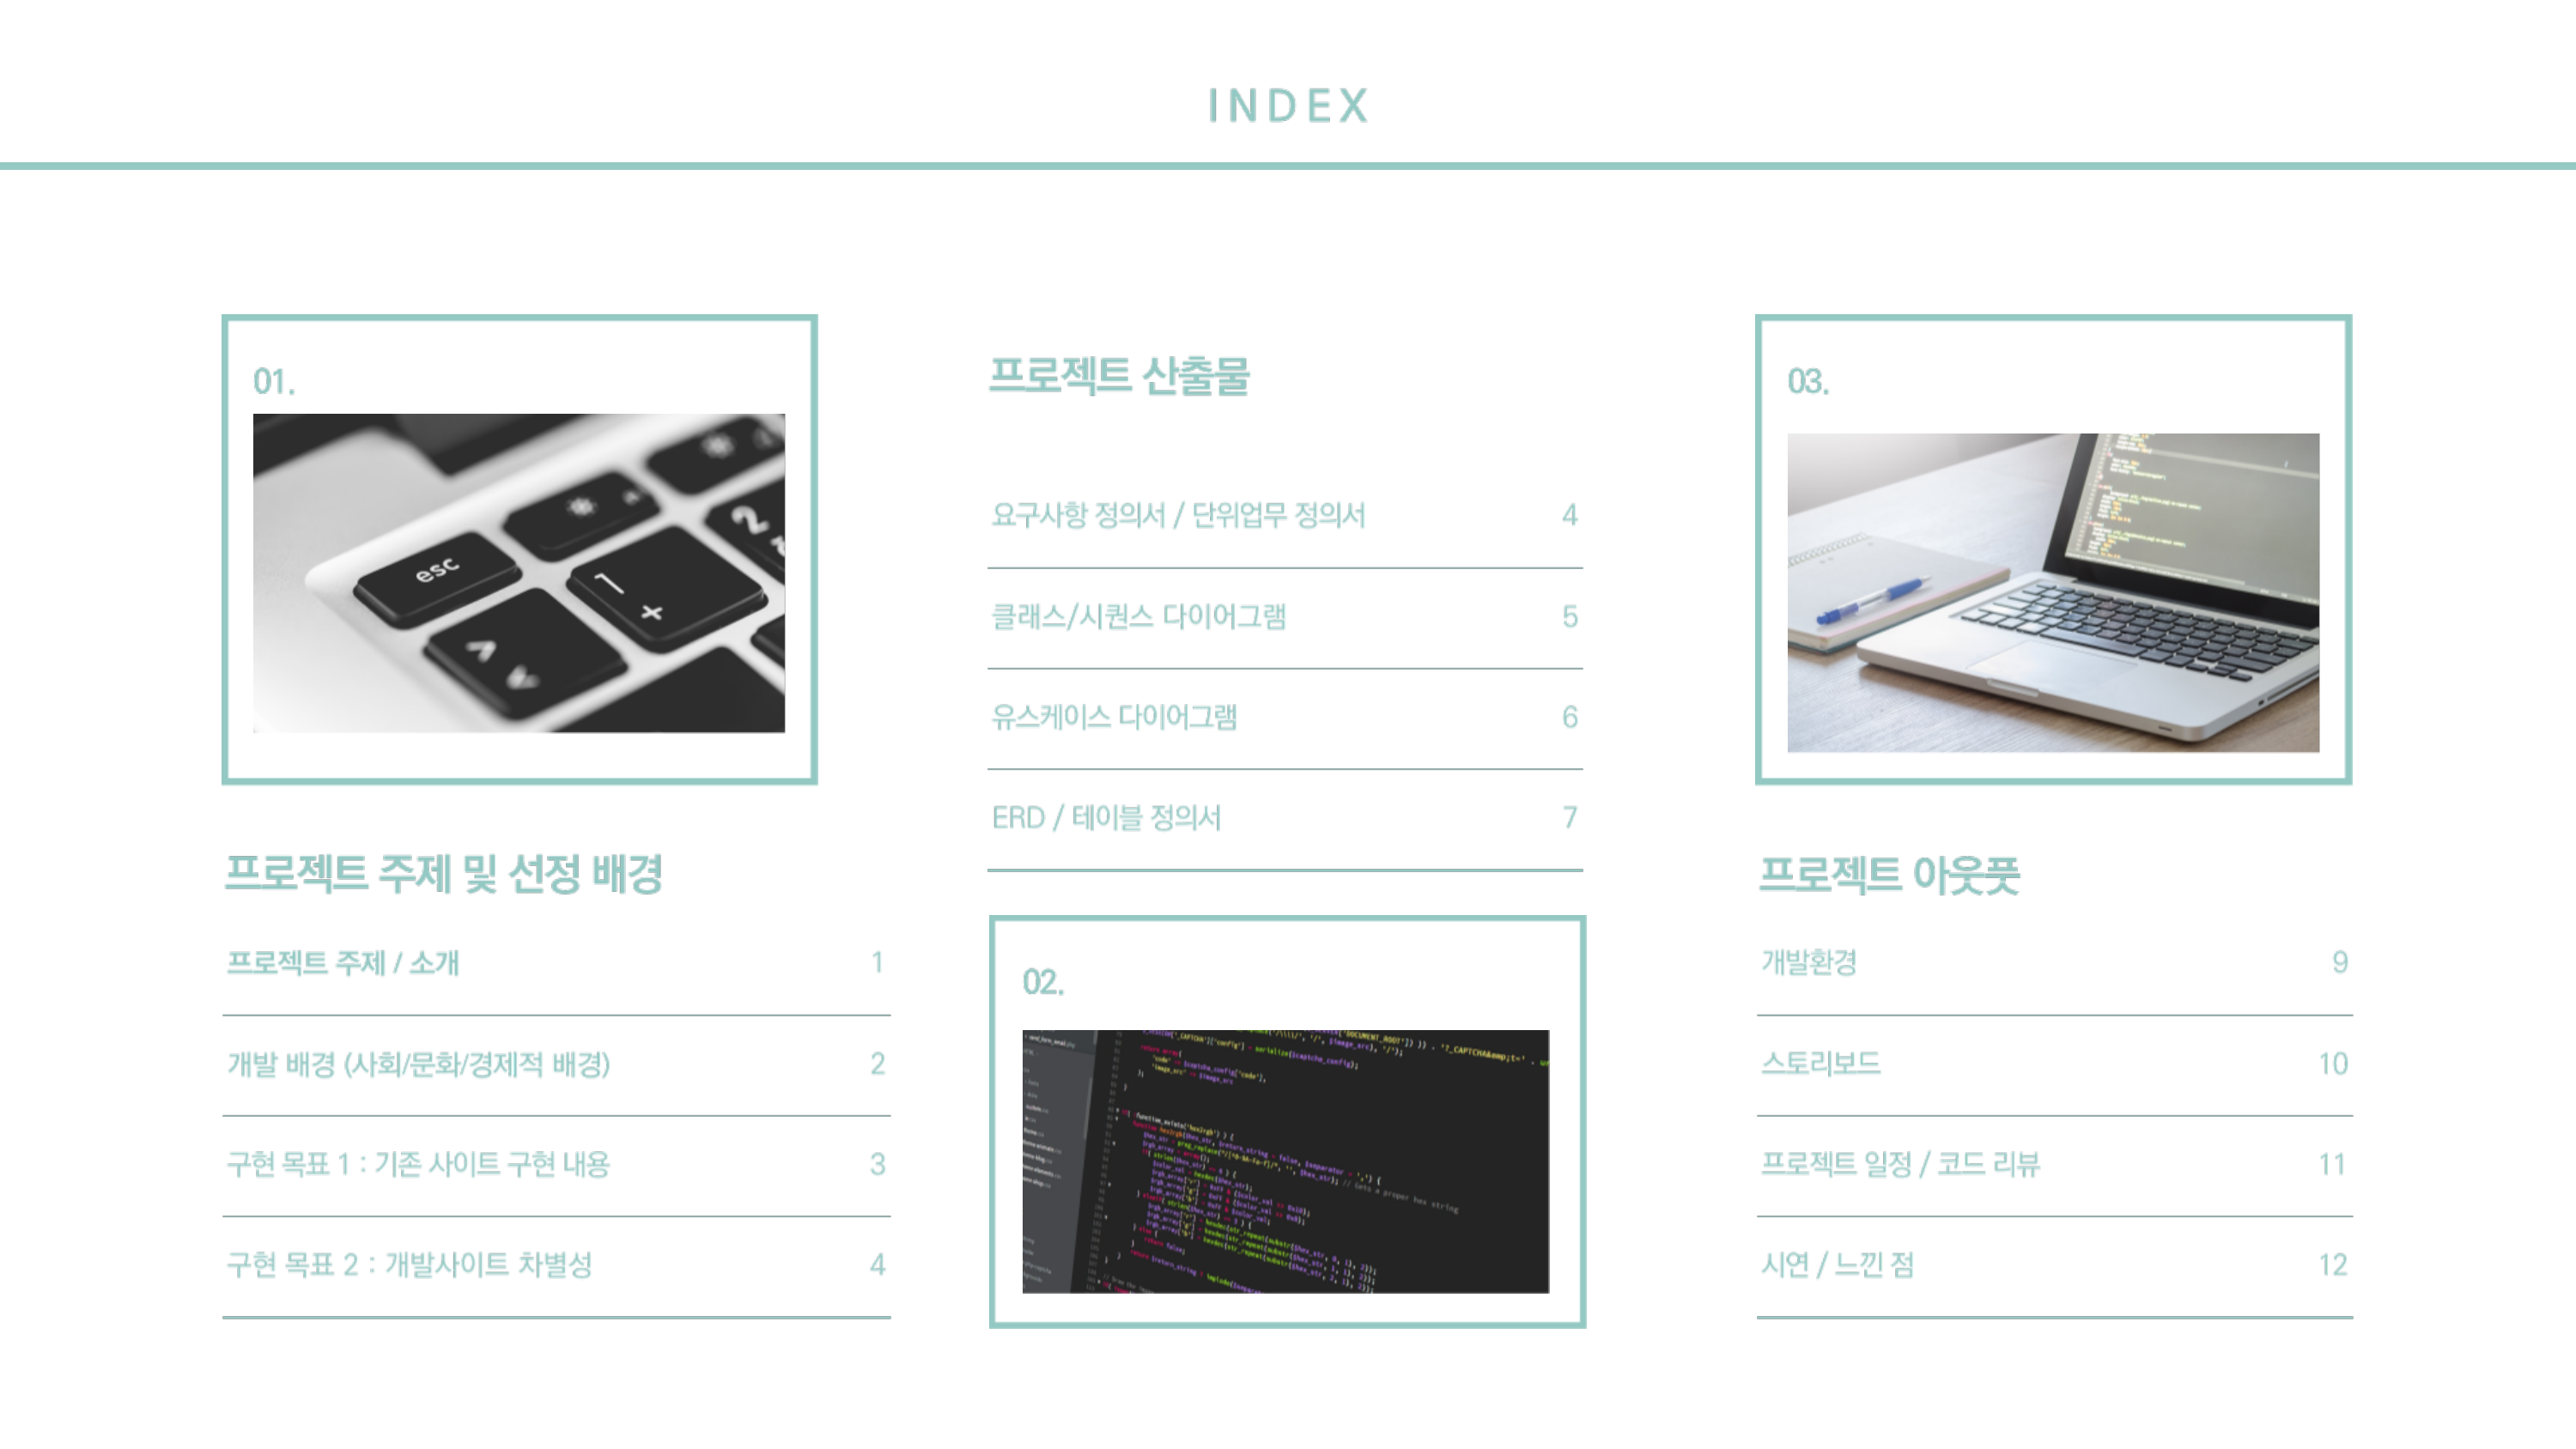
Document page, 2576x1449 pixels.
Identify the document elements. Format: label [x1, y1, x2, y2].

text_box [1755, 314, 2354, 711]
text_box [1022, 1030, 1457, 1294]
picture [248, 353, 319, 429]
text_box [989, 914, 1457, 1329]
picture [1783, 350, 1847, 429]
text_box [1787, 433, 2321, 711]
picture [1018, 953, 1089, 1029]
picture [0, 266, 2576, 1449]
text_box [252, 413, 687, 712]
text_box [221, 314, 687, 712]
picture [884, 71, 1388, 161]
text_box [0, 162, 2576, 170]
